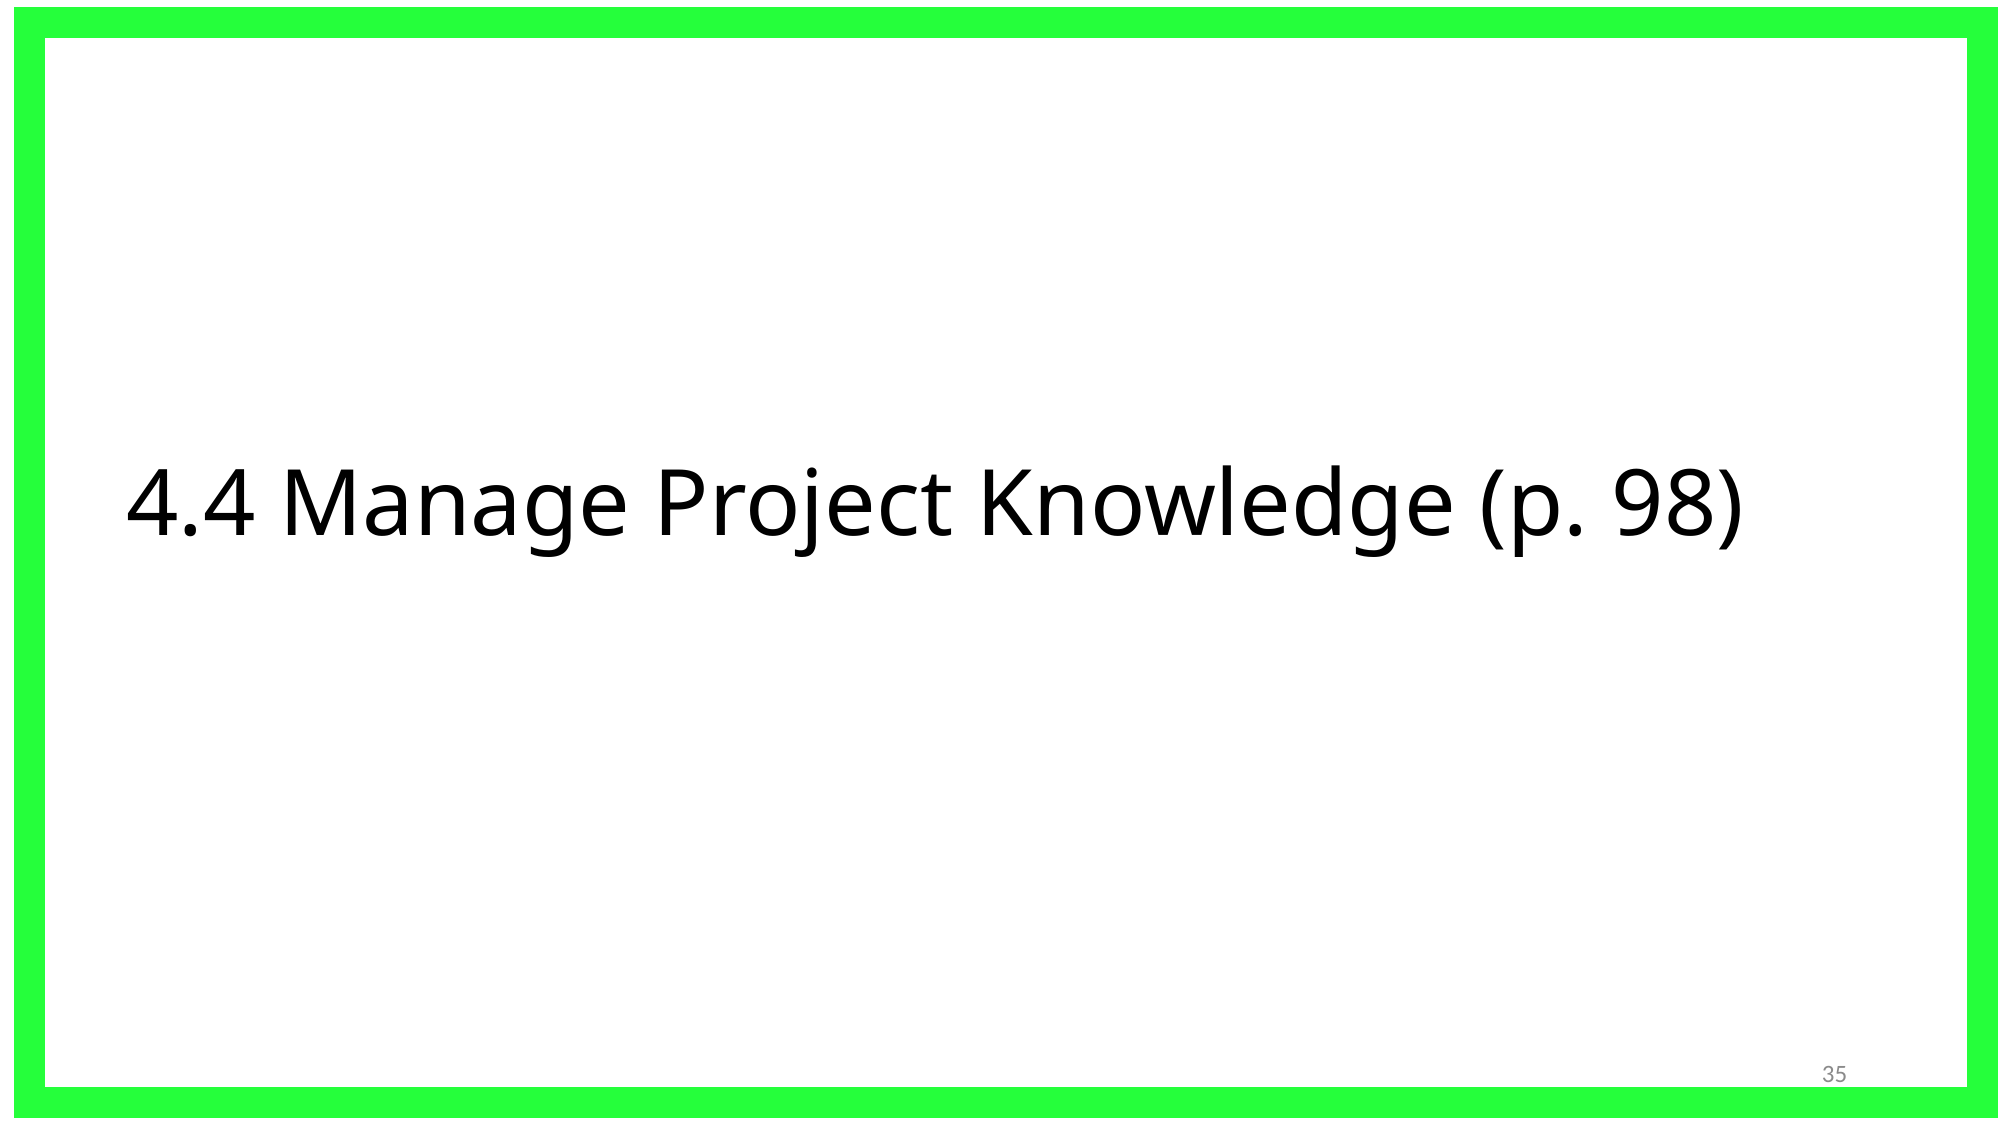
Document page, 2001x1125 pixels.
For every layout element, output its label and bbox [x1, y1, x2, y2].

text_box [28, 21, 1984, 1104]
